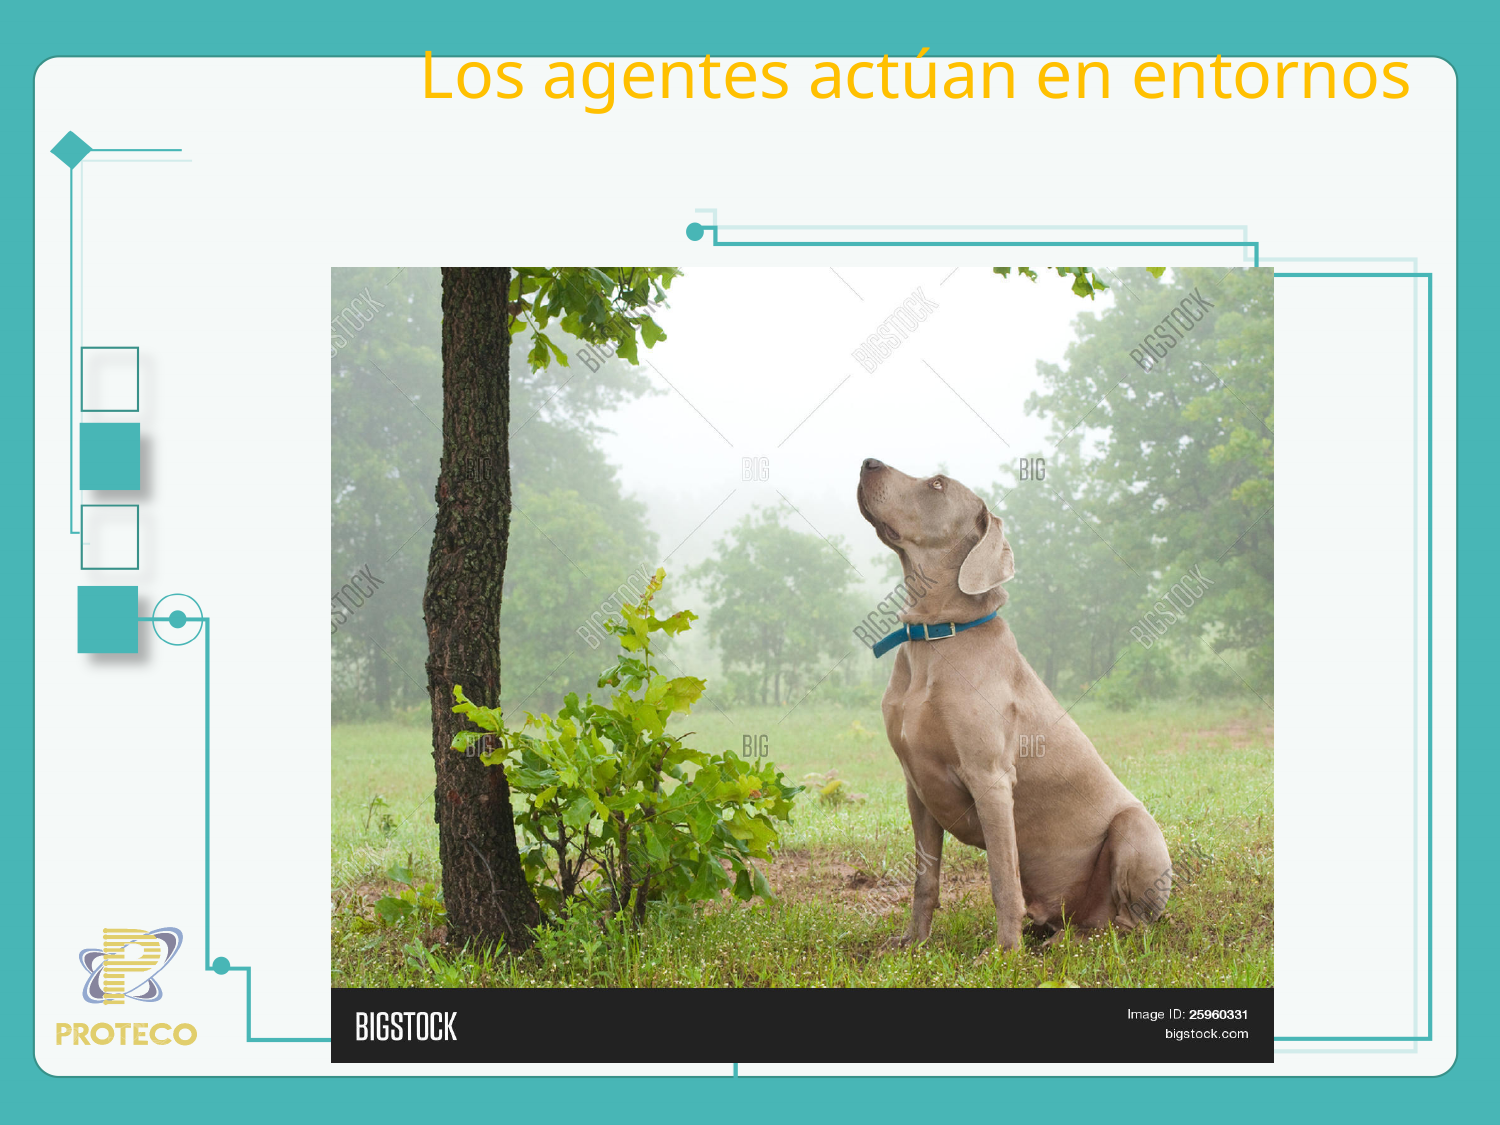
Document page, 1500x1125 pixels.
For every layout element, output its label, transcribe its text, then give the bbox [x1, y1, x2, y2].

picture [0, 0, 1500, 1125]
title Los agentes actúan en entornos [403, 34, 1428, 187]
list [331, 267, 1274, 1064]
